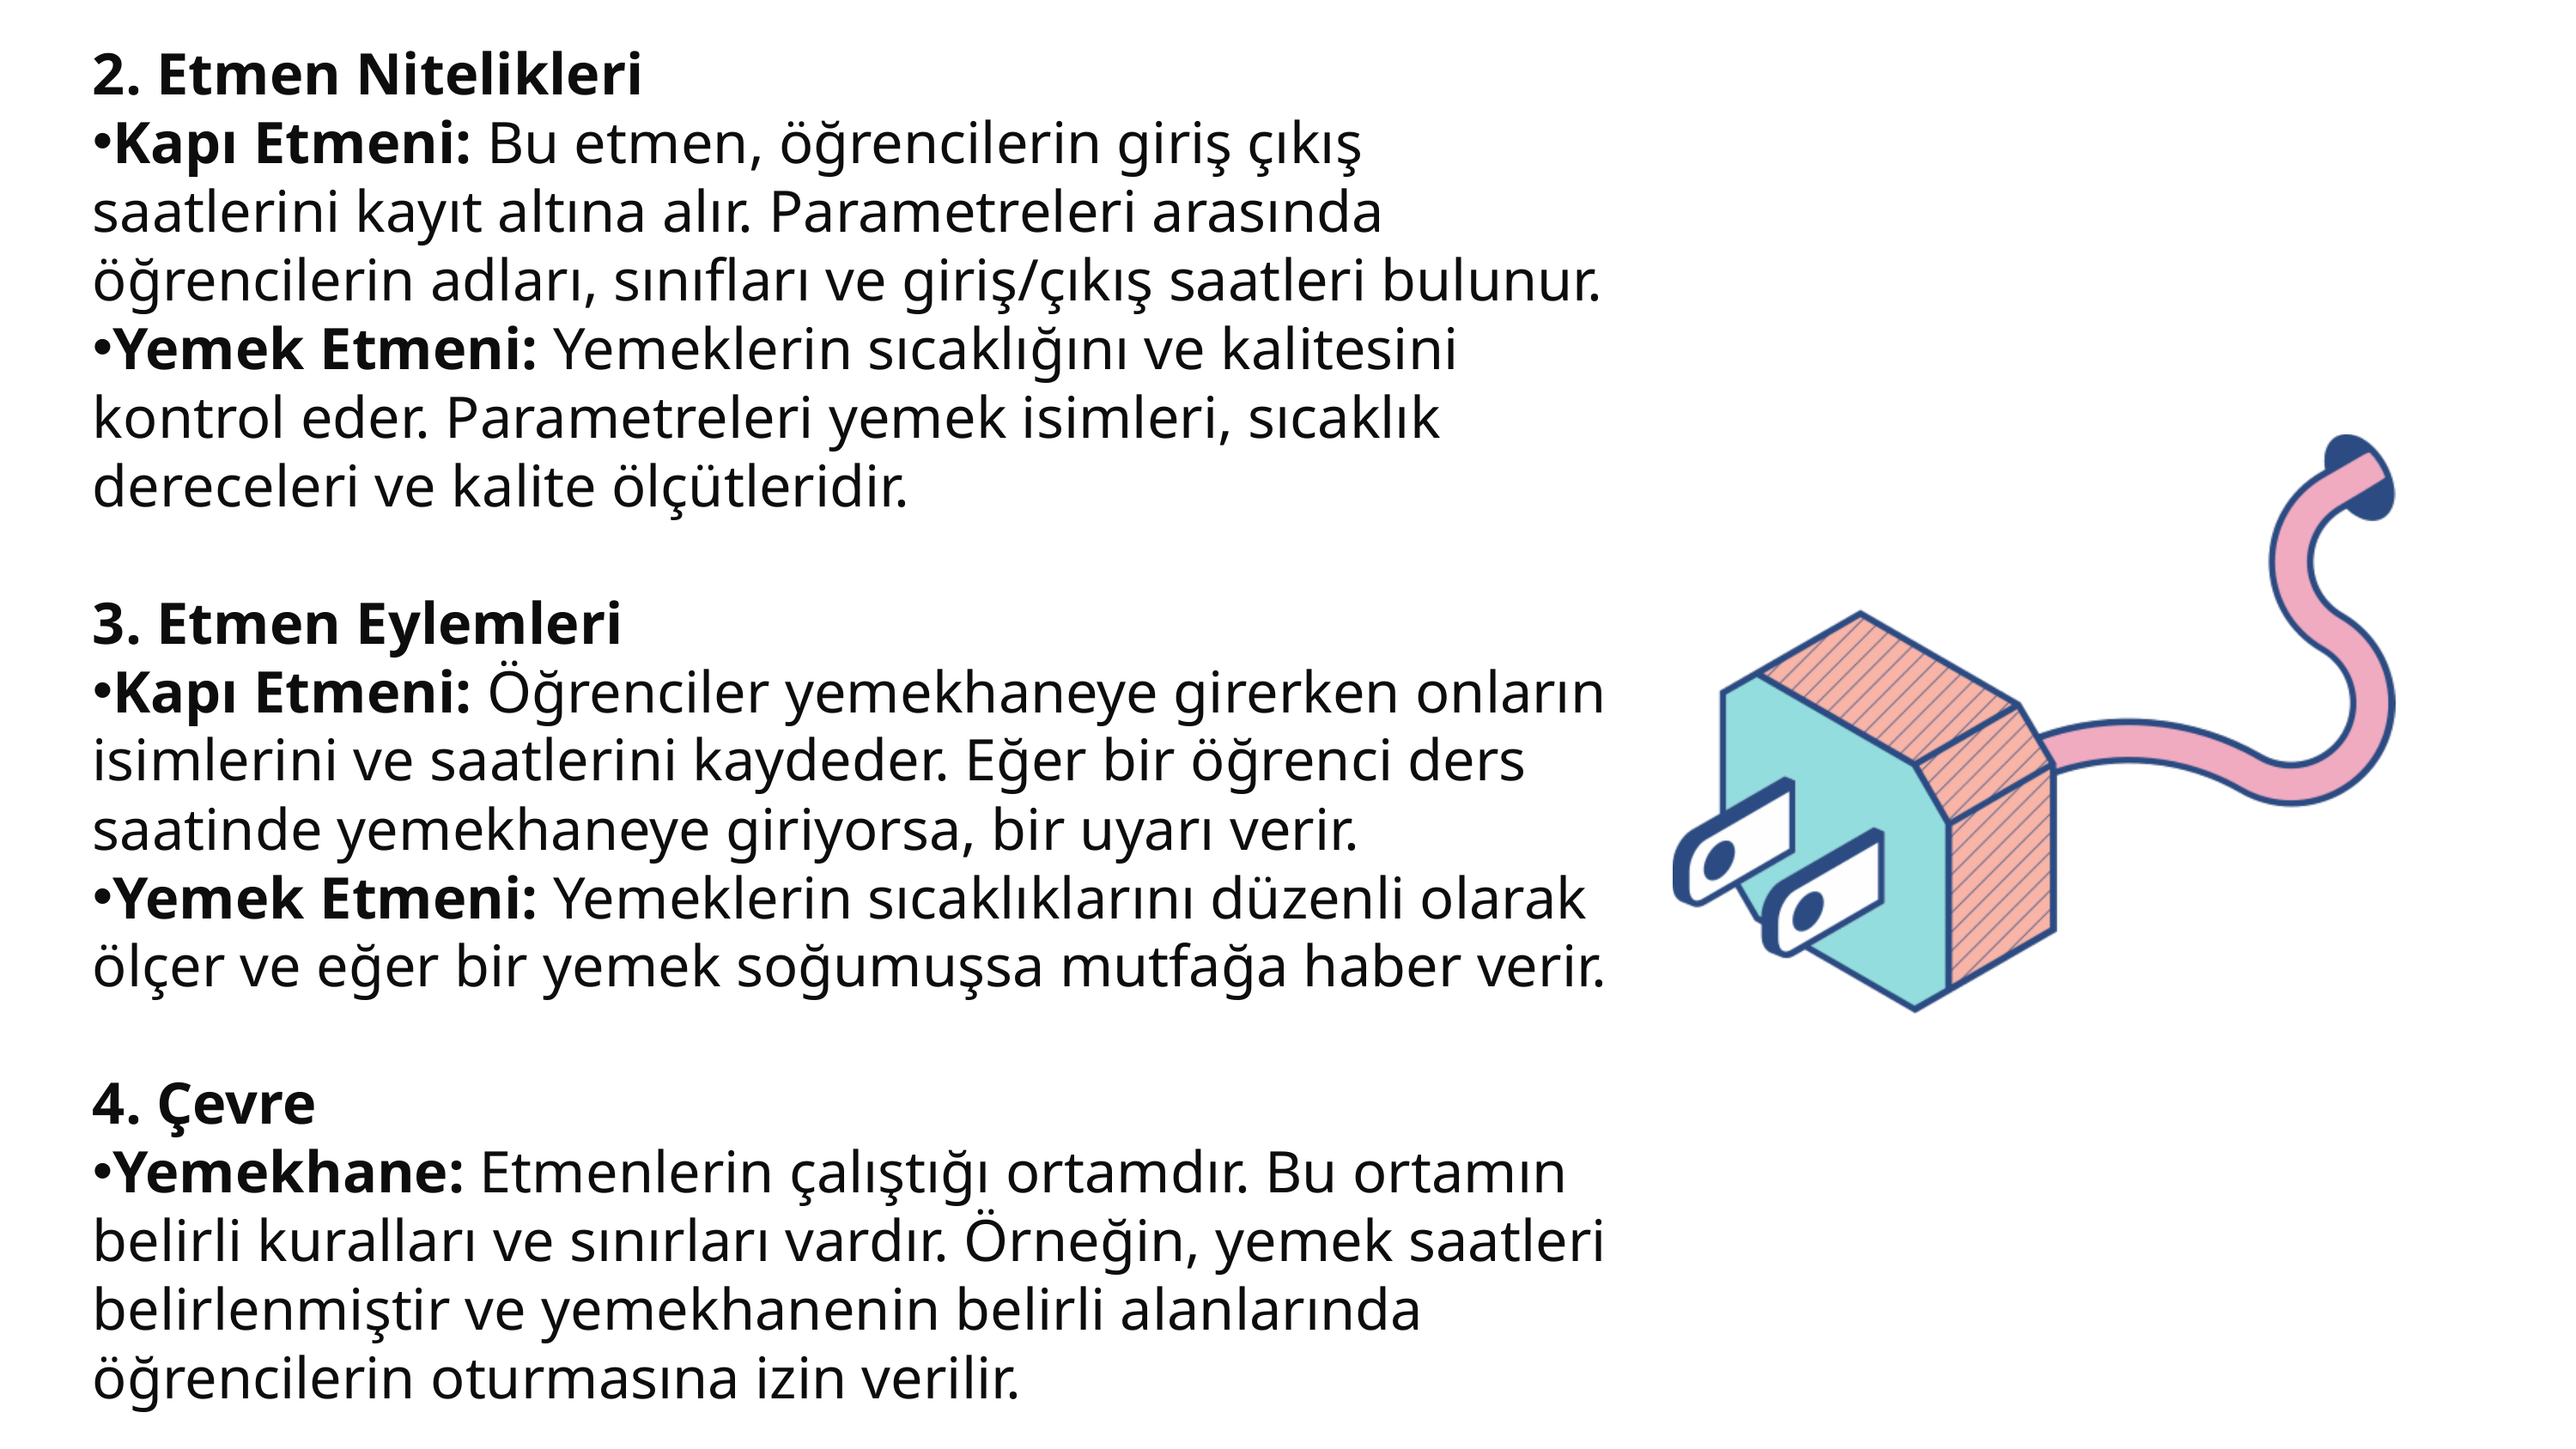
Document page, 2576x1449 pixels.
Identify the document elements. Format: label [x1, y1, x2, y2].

text_box [1673, 434, 2397, 1015]
text_box [92, 37, 1621, 1449]
